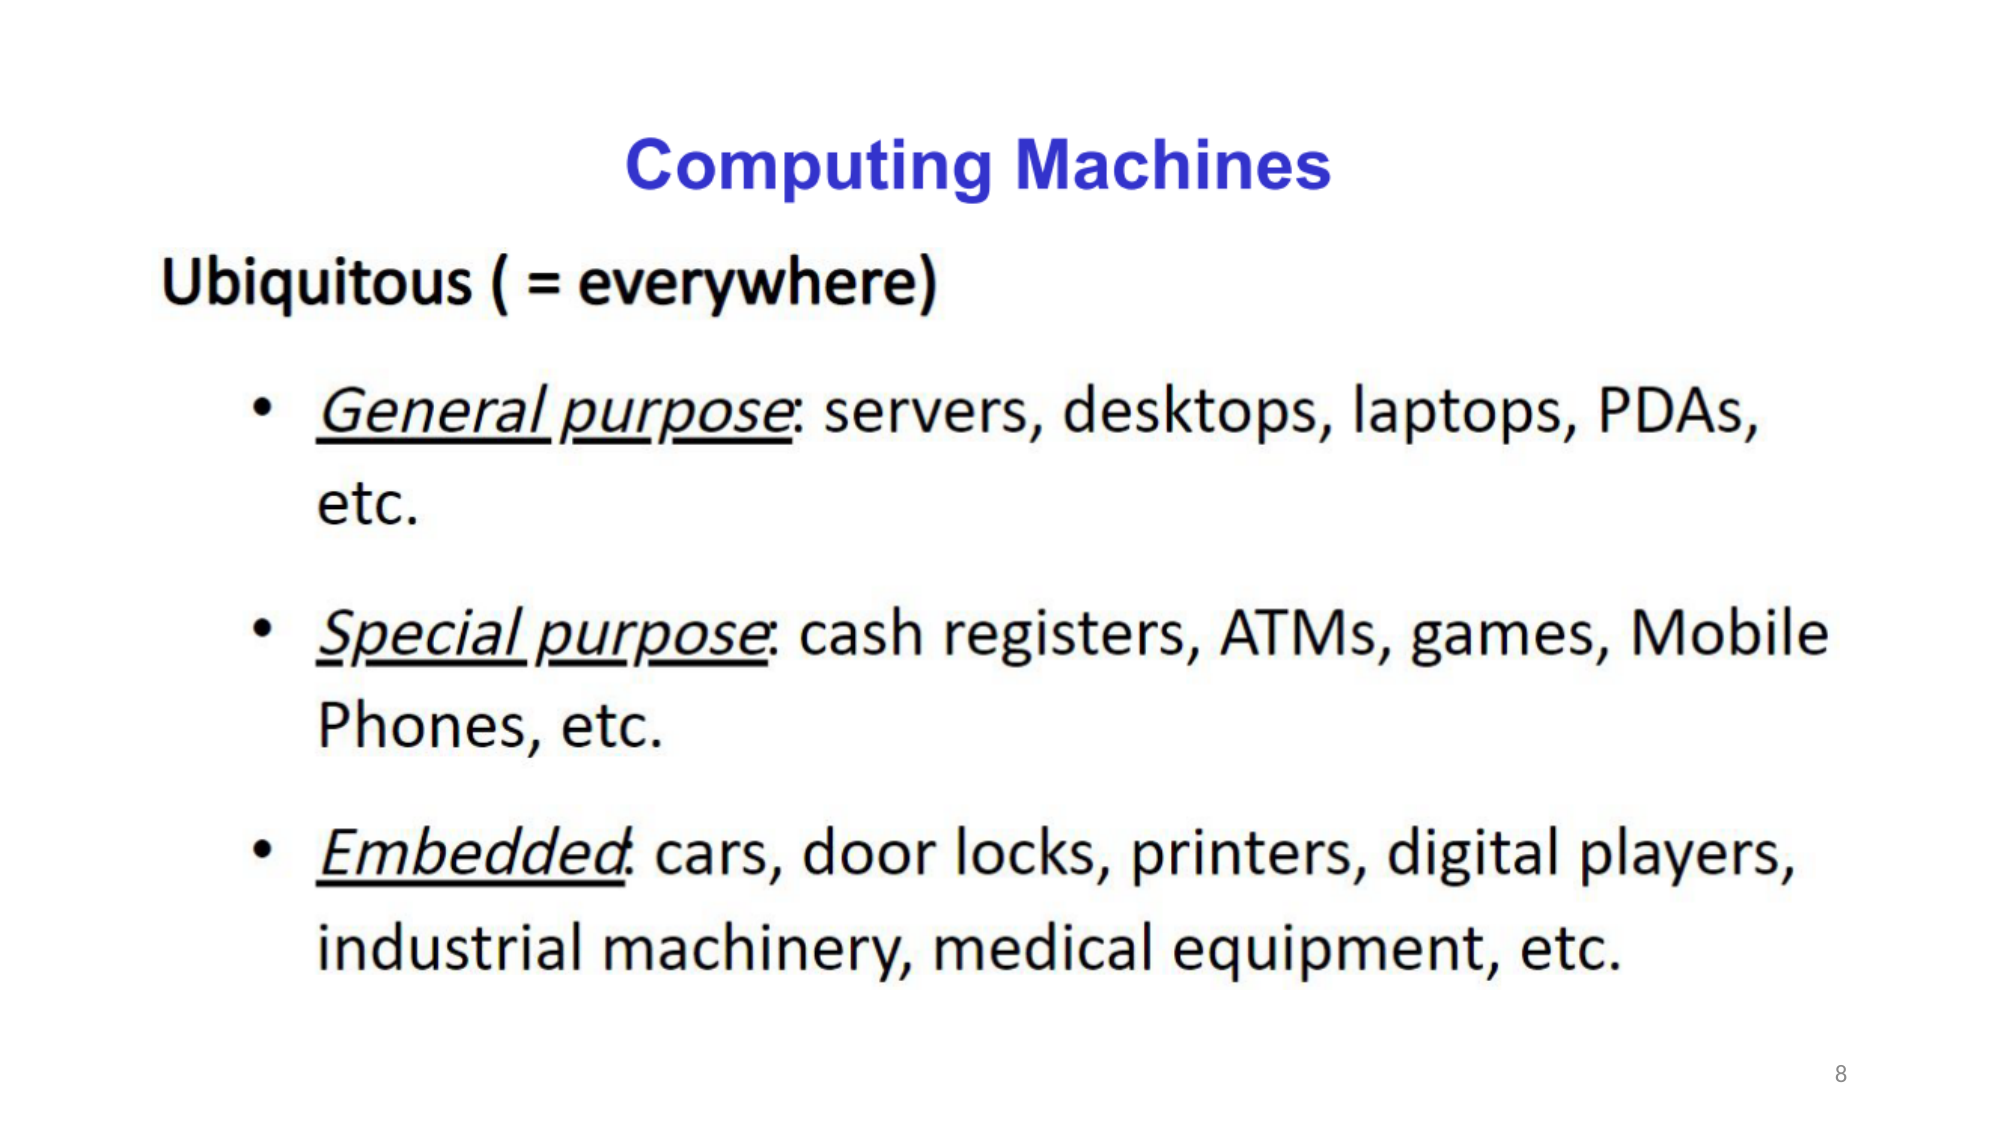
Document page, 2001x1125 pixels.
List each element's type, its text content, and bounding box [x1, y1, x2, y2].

slide_number 8 [1412, 1042, 1863, 1103]
picture [151, 100, 1849, 990]
